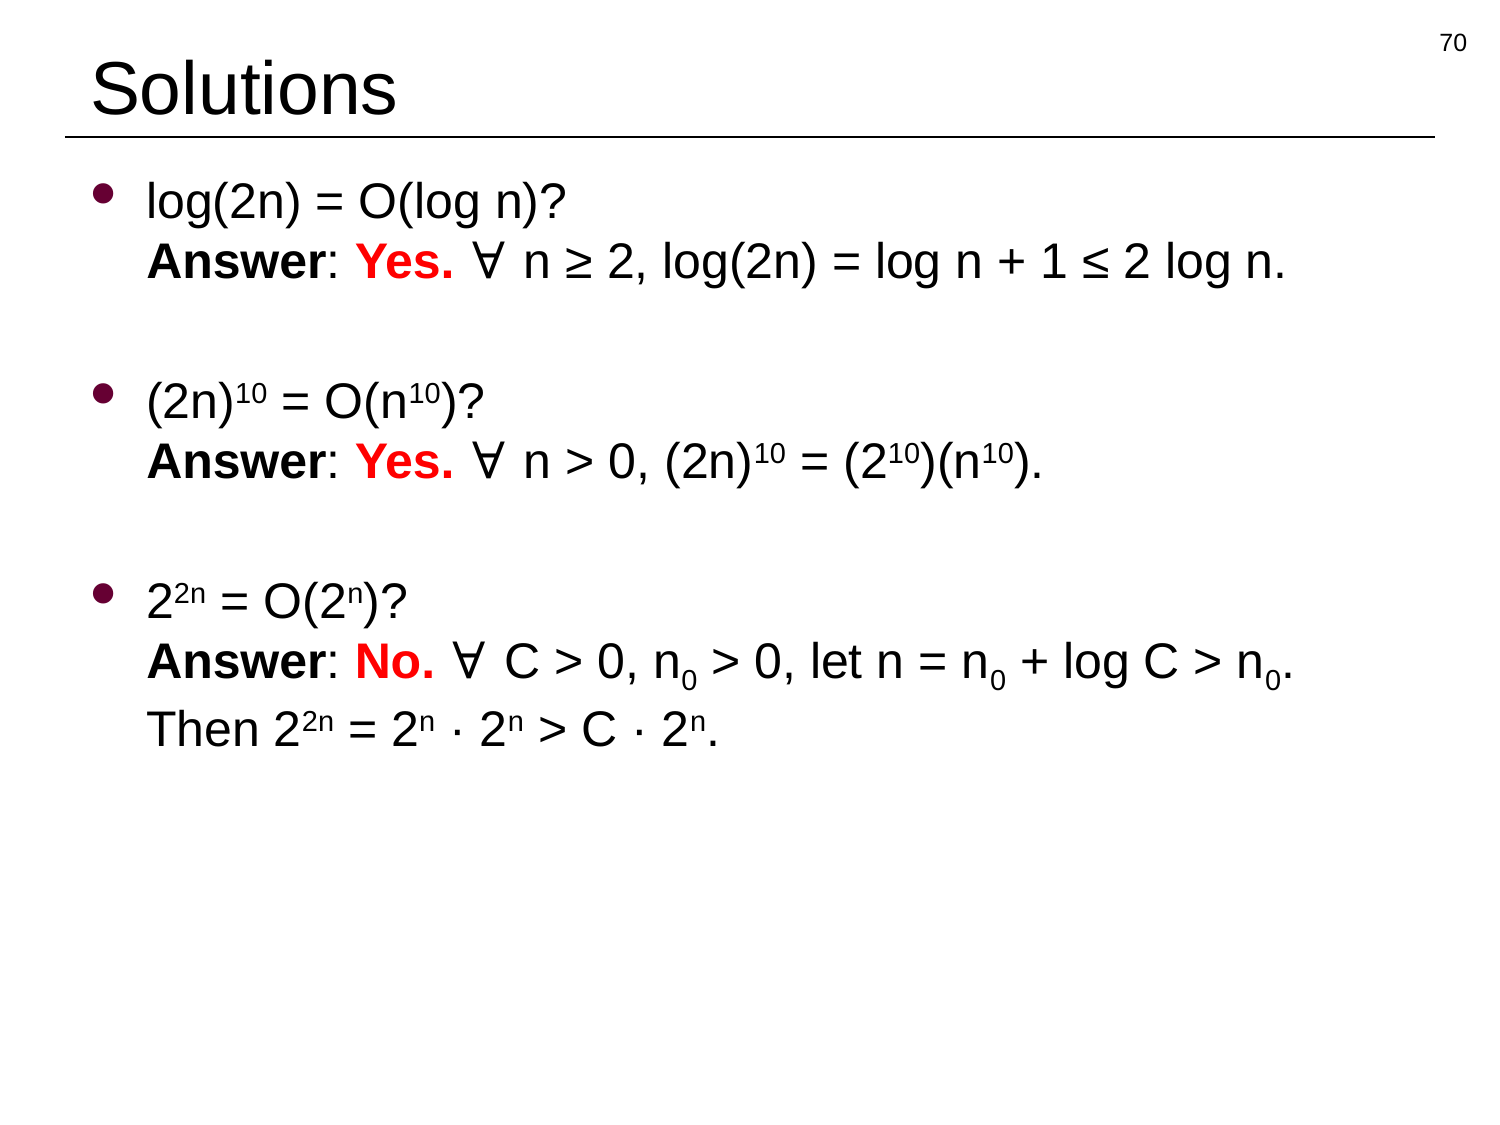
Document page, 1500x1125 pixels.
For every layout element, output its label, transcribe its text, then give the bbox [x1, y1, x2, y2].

title Solutions [75, 20, 1425, 138]
list log(2n) = O(log n)? Answer: Yes. ∀ n ≥ 2, log(2n) = log n + 1 ≤ 2 log n. (2n)10 = O(n10)? Answer: Yes. ∀ n > 0, (2n)10 = (210)(n10). 22n = O(2n)? Answer: No. ∀ C > 0, n0 > 0, let n = n0 + log C > n0. Then 22n = 2n · 2n > C · 2n. [75, 160, 1425, 1094]
slide_number 70 [1131, 18, 1483, 62]
